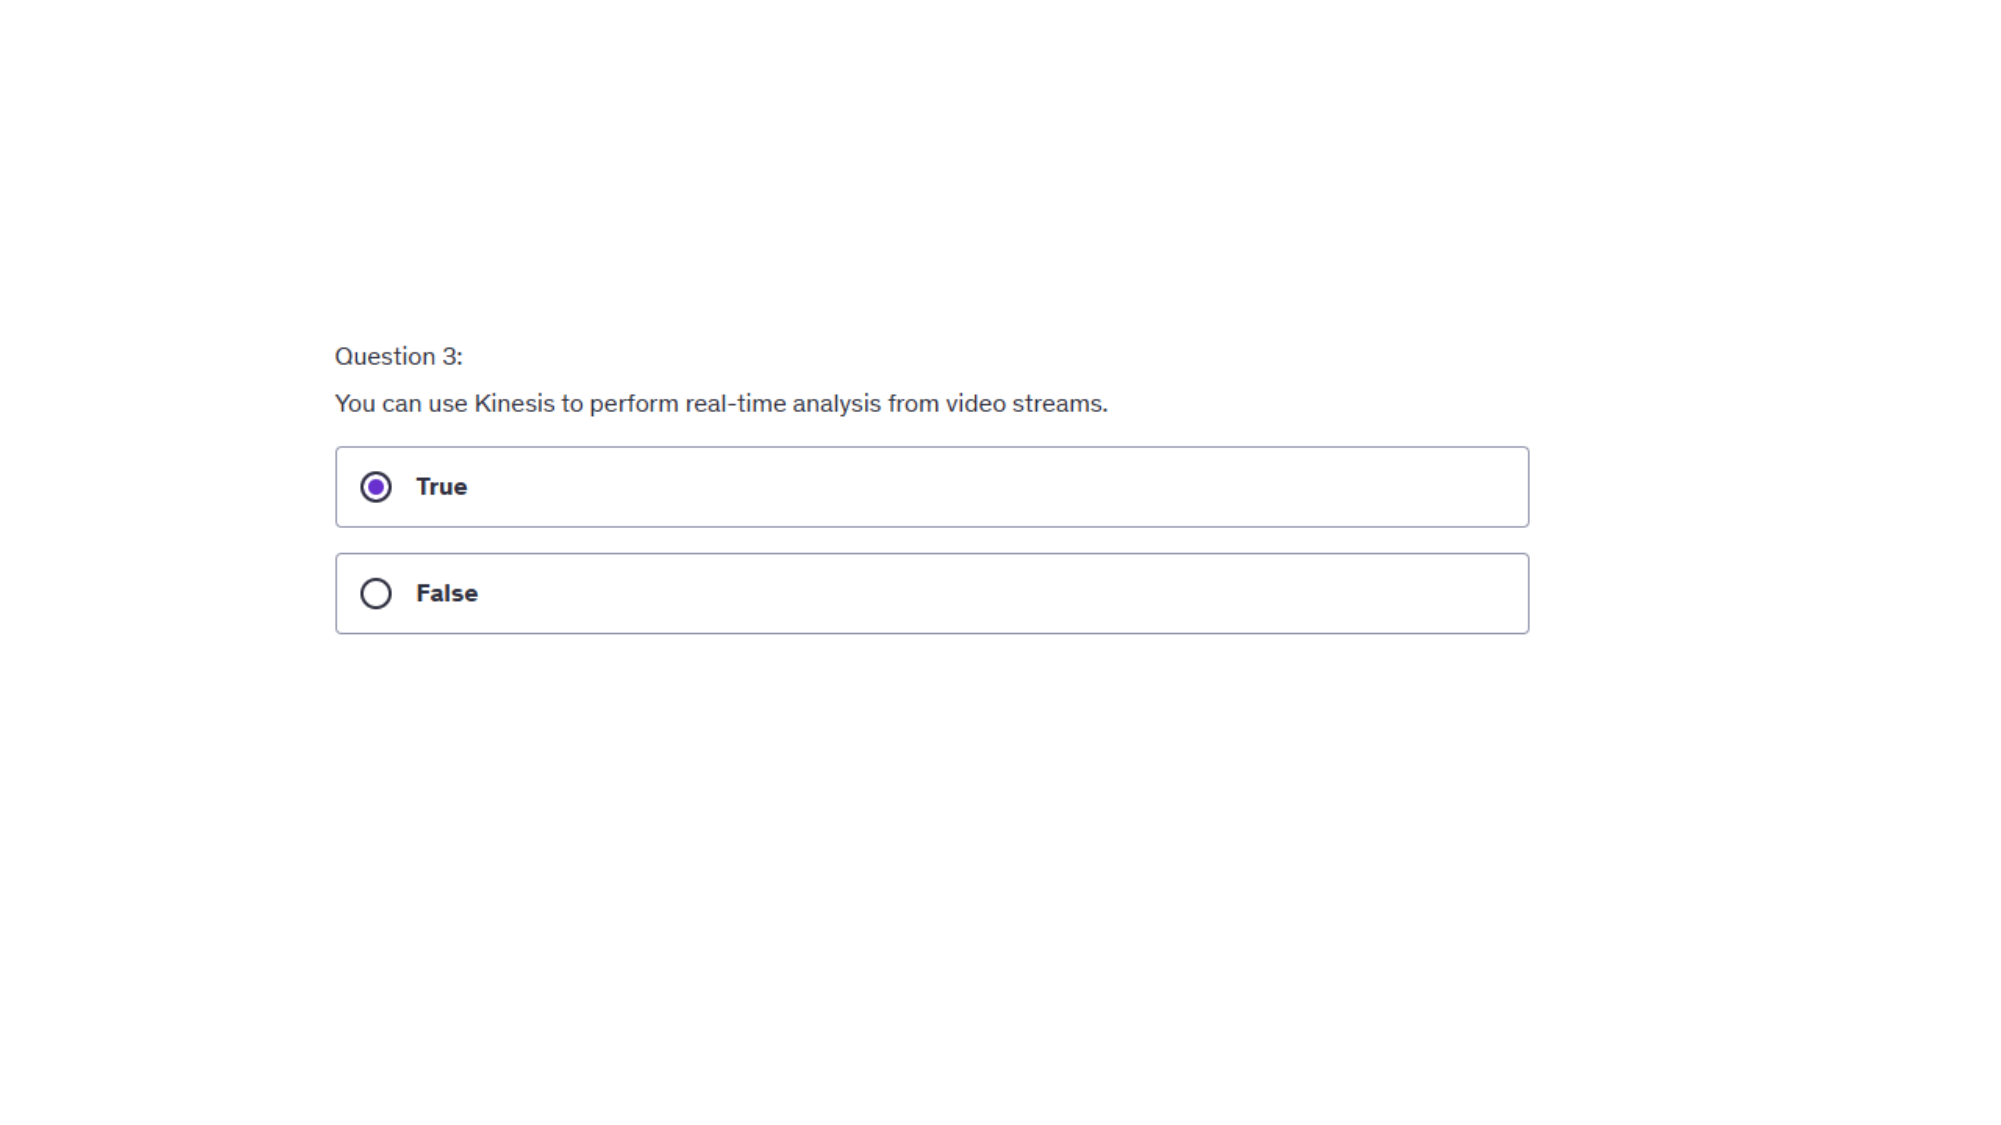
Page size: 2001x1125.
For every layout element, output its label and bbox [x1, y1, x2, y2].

picture [281, 296, 1719, 829]
